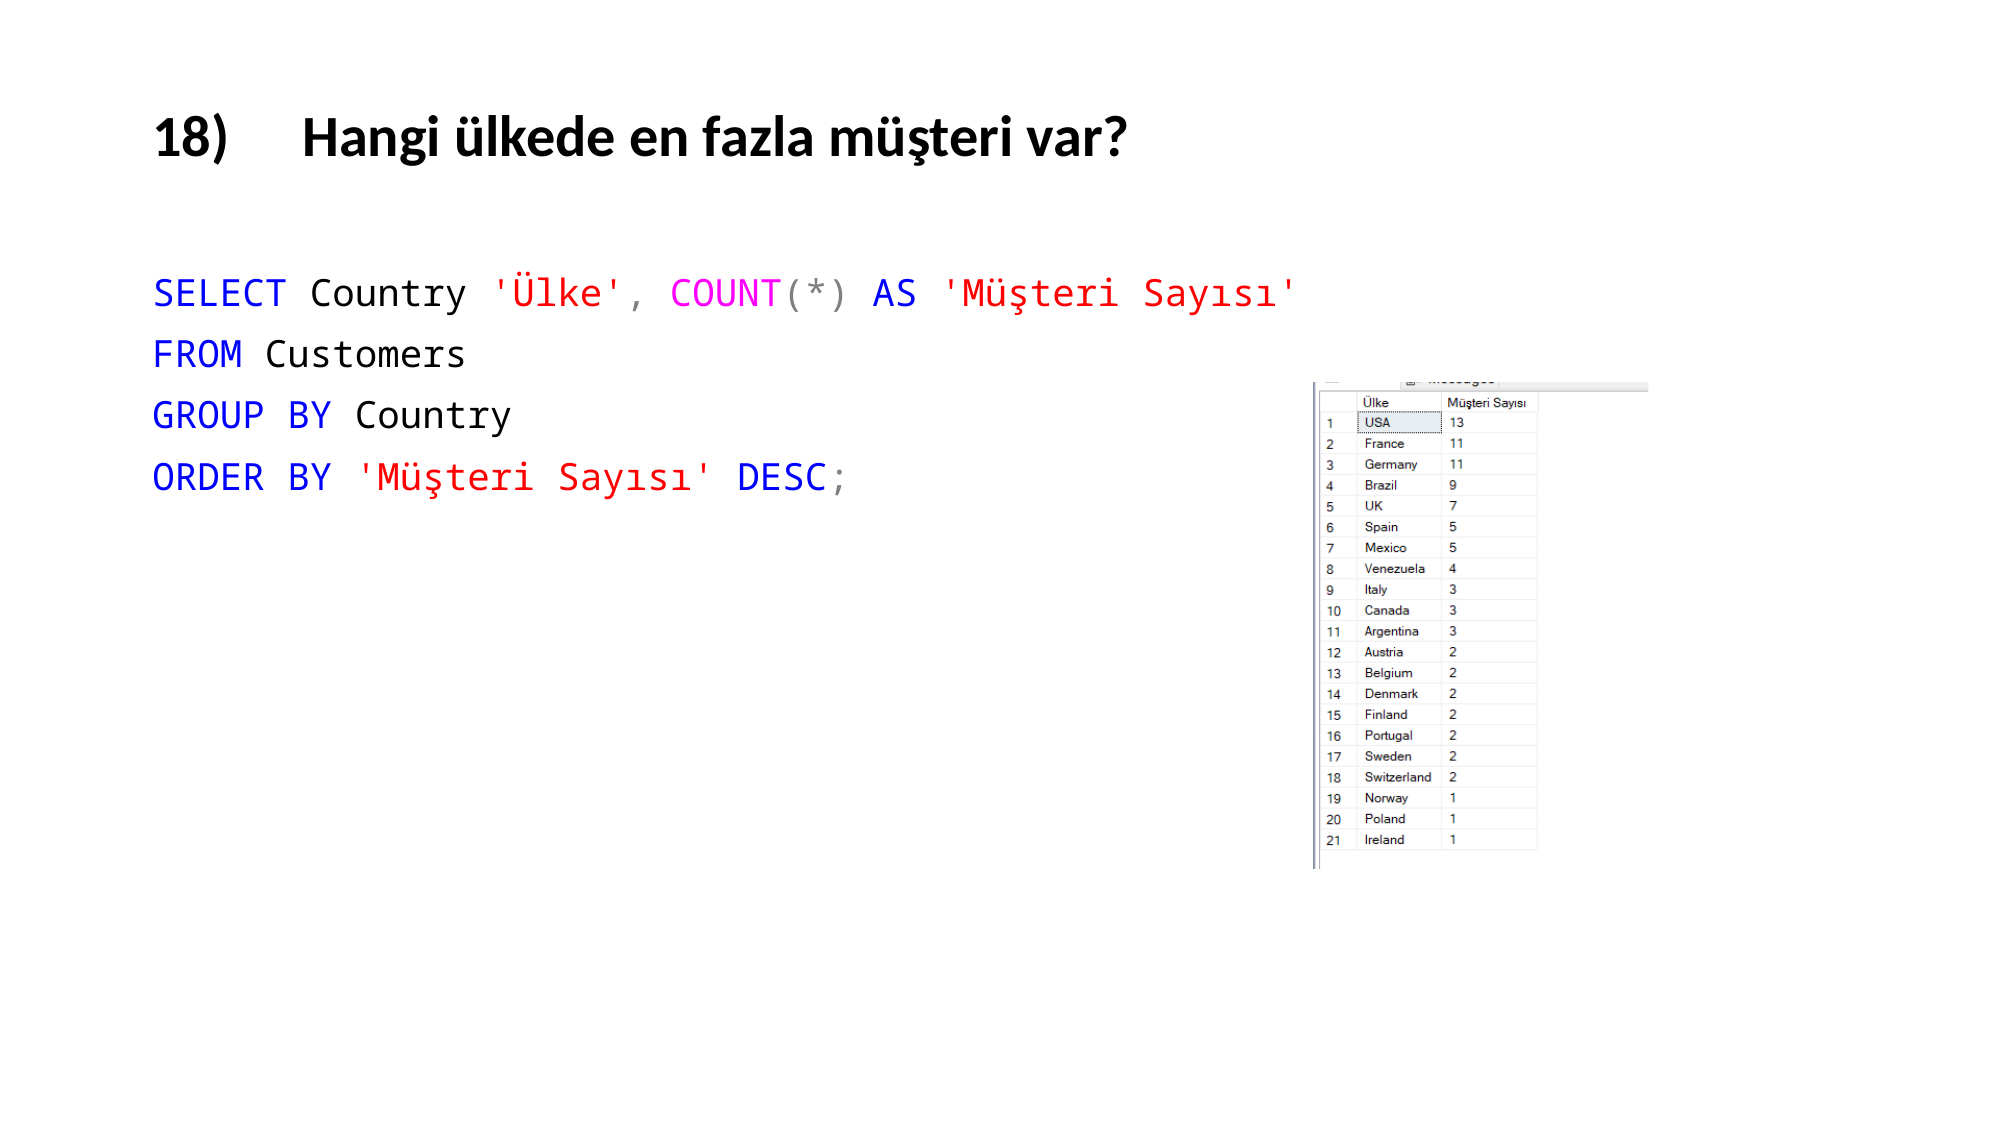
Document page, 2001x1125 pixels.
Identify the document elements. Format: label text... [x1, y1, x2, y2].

list 18) Hangi ülkede en fazla müşteri var? SELECT Country 'Ülke', COUNT(*) AS 'Müşteri Sayısı' FROM Customers GROUP BY Country ORDER BY 'Müşteri Sayısı' DESC; [137, 98, 1863, 1014]
picture [1313, 382, 1649, 869]
